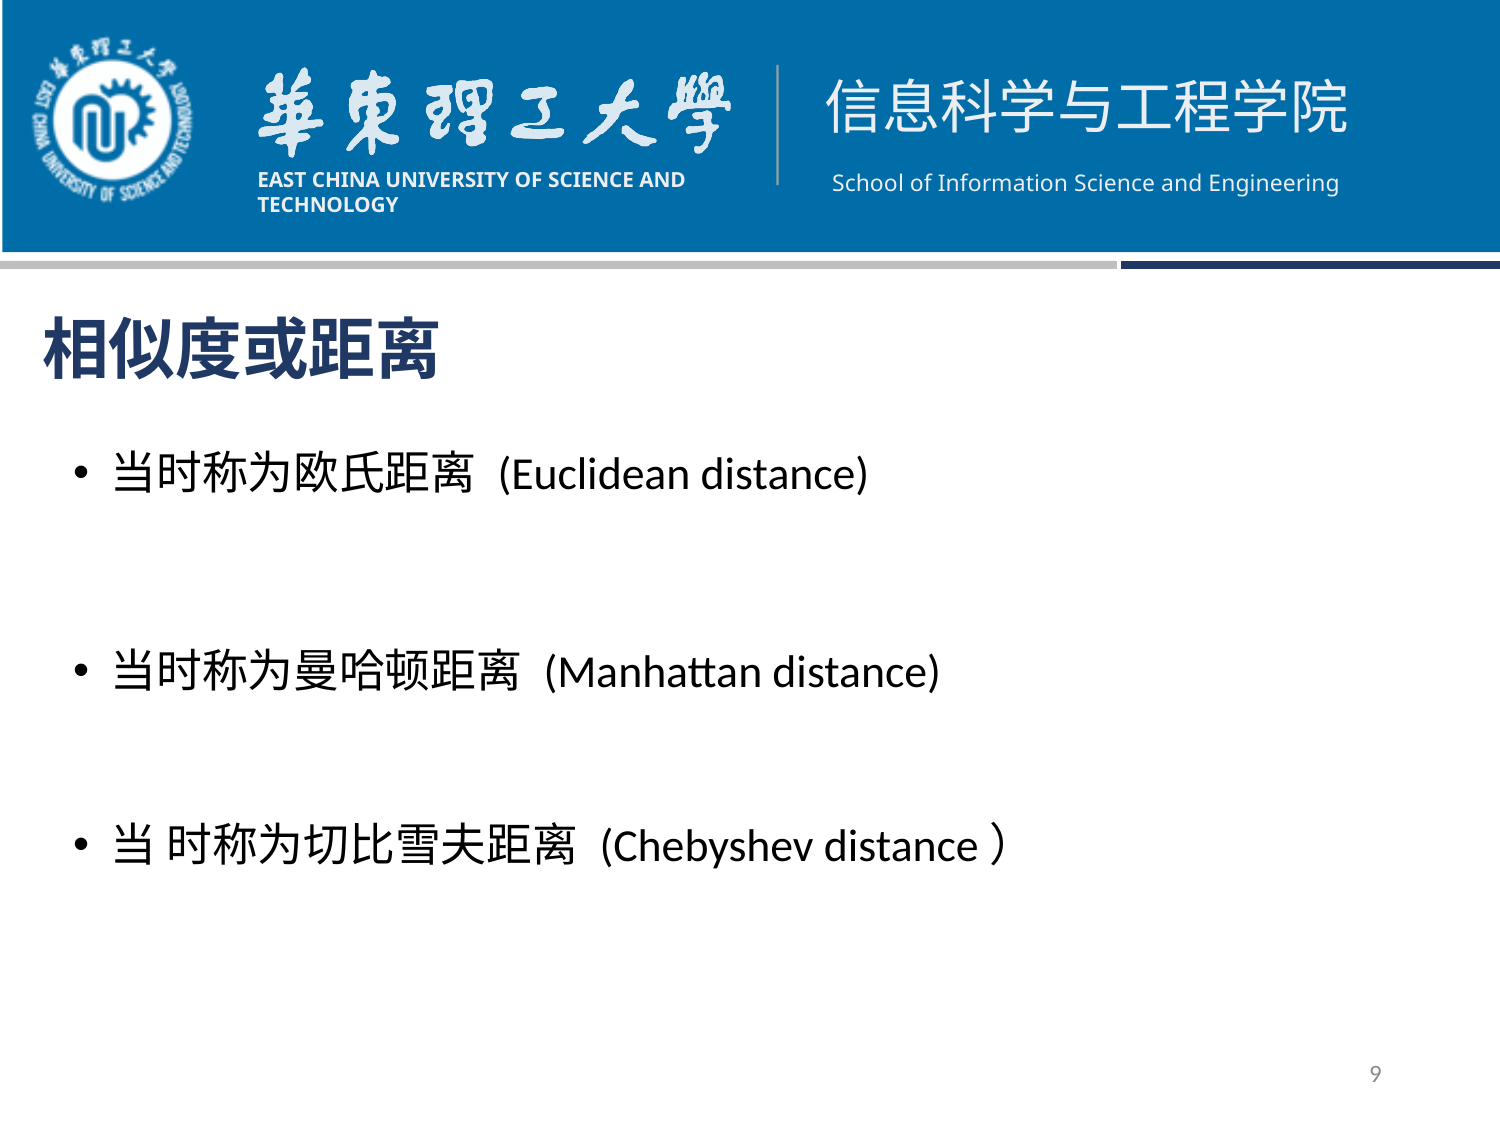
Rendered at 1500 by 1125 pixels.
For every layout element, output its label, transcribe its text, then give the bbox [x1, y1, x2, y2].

picture [22, 32, 202, 214]
text_box 相似度或距离 [30, 270, 1412, 434]
slide_number 9 [1059, 1042, 1397, 1103]
